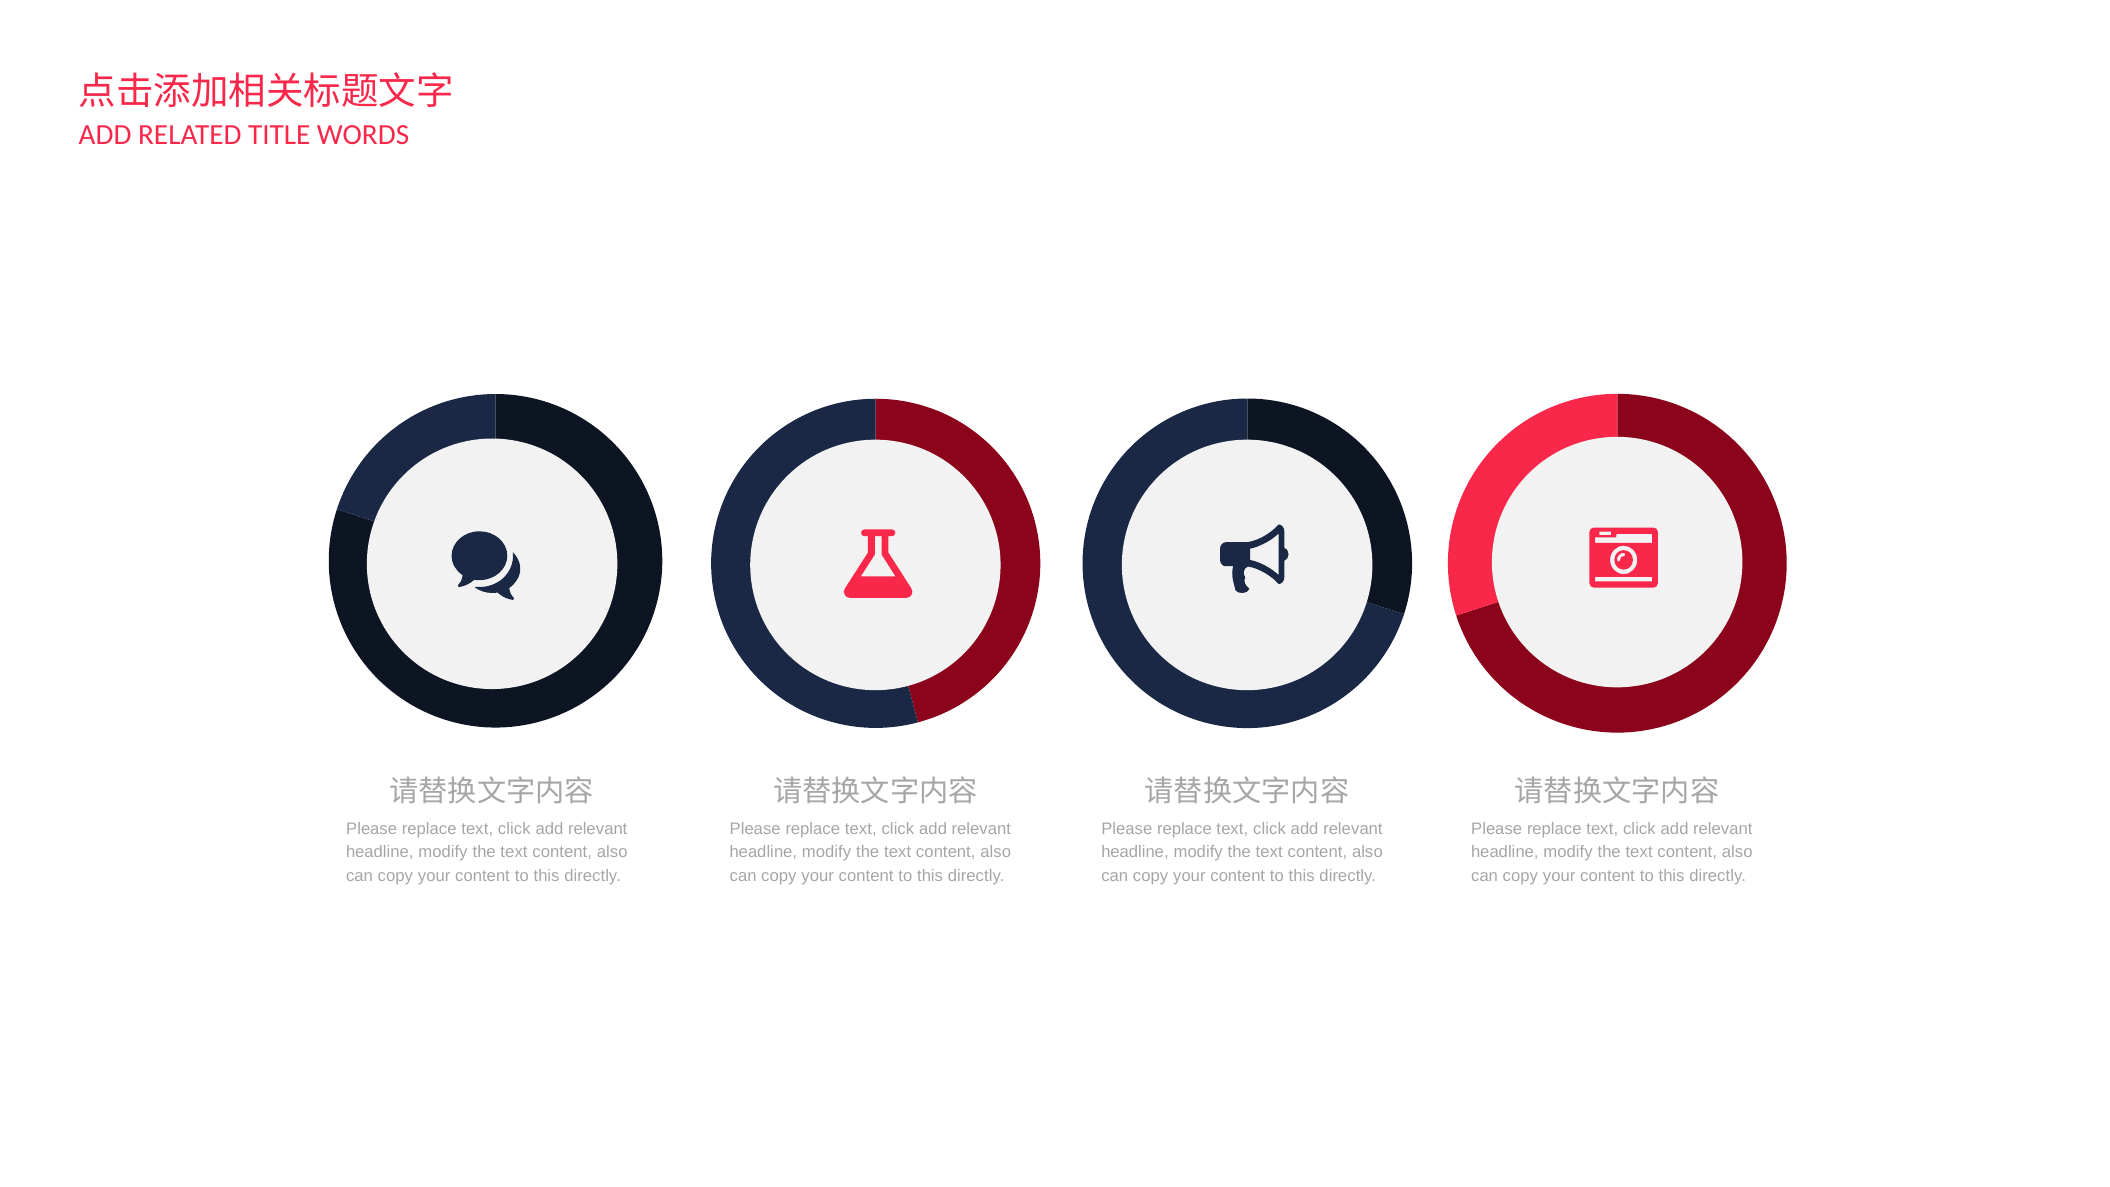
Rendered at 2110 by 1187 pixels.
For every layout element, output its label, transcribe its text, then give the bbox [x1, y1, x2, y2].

text_box 请替换文字内容 [346, 772, 638, 808]
text_box Please replace text, click add relevant headline, modify the text content, also can copy your content to this directly. [729, 813, 1022, 886]
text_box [451, 524, 1658, 600]
text_box 请替换文字内容 [1471, 772, 1764, 808]
text_box 请替换文字内容 [729, 772, 1022, 808]
chart [299, 364, 1816, 763]
text_box 点击添加相关标题文字 [62, 59, 470, 121]
text_box Please replace text, click add relevant headline, modify the text content, also can copy your content to this directly. [1101, 813, 1394, 886]
text_box 请替换文字内容 [1101, 772, 1394, 808]
text_box Please replace text, click add relevant headline, modify the text content, also can copy your content to this directly. [1471, 813, 1764, 886]
text_box ADD RELATED TITLE WORDS [62, 107, 426, 159]
text_box Please replace text, click add relevant headline, modify the text content, also can copy your content to this directly. [346, 813, 638, 886]
